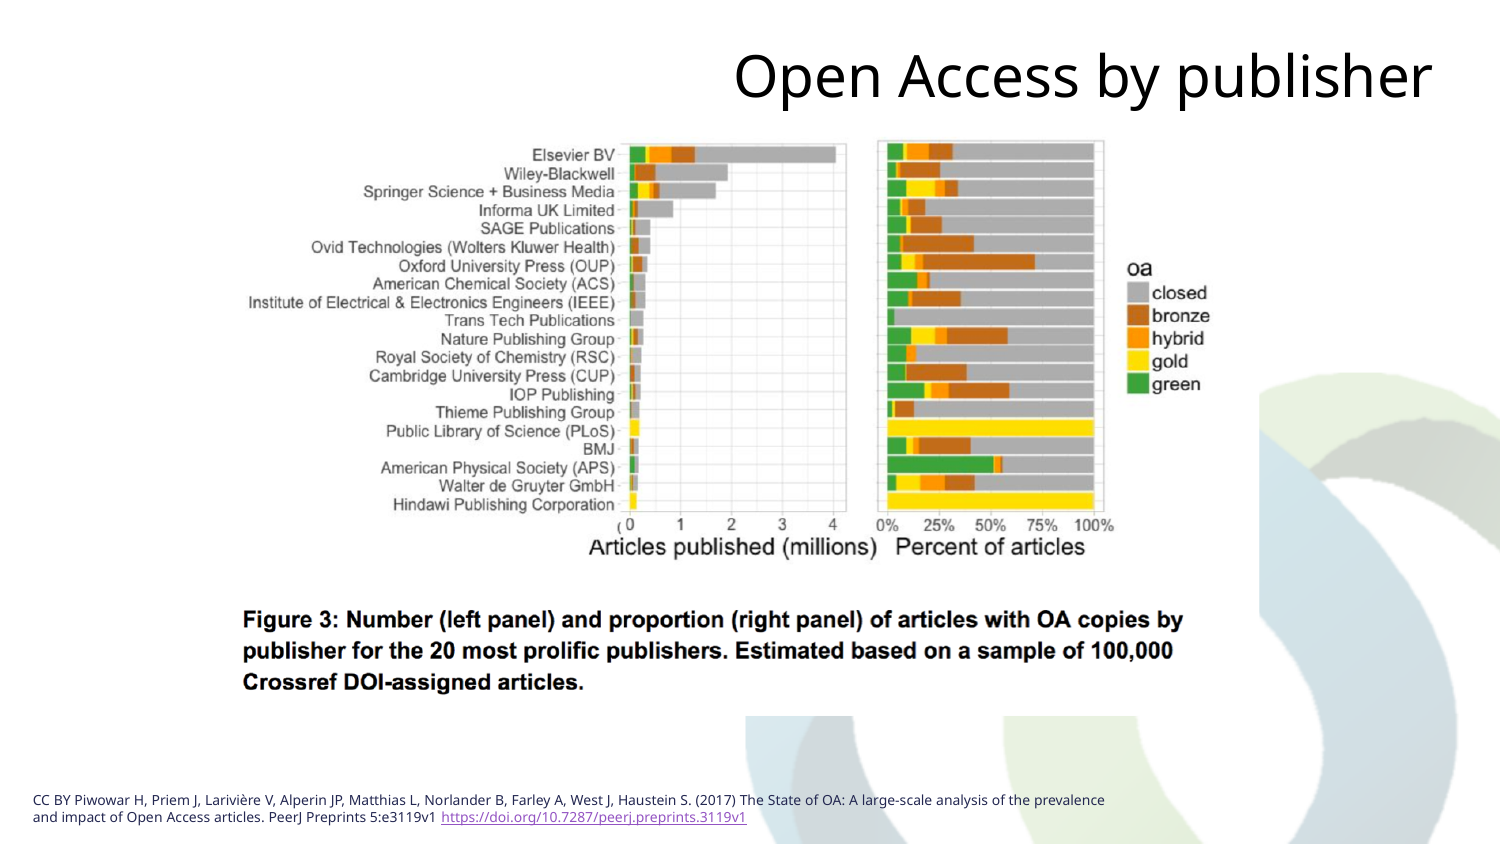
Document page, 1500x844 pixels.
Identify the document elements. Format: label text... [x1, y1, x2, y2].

text_box CC BY Piwowar H, Priem J, Larivière V, Alperin JP, Matthias L, Norlander B, Farley A, West J, Haustein S. (2017) The State of OA: A large-scale analysis of the prevalence and impact of Open Access articles. PeerJ Preprints 5:e3119v1 https://doi.org/10.7287/peerj.preprints.3119v1 [18, 784, 1144, 835]
picture [0, 0, 1500, 844]
title Open Access by publisher [51, 23, 1449, 118]
